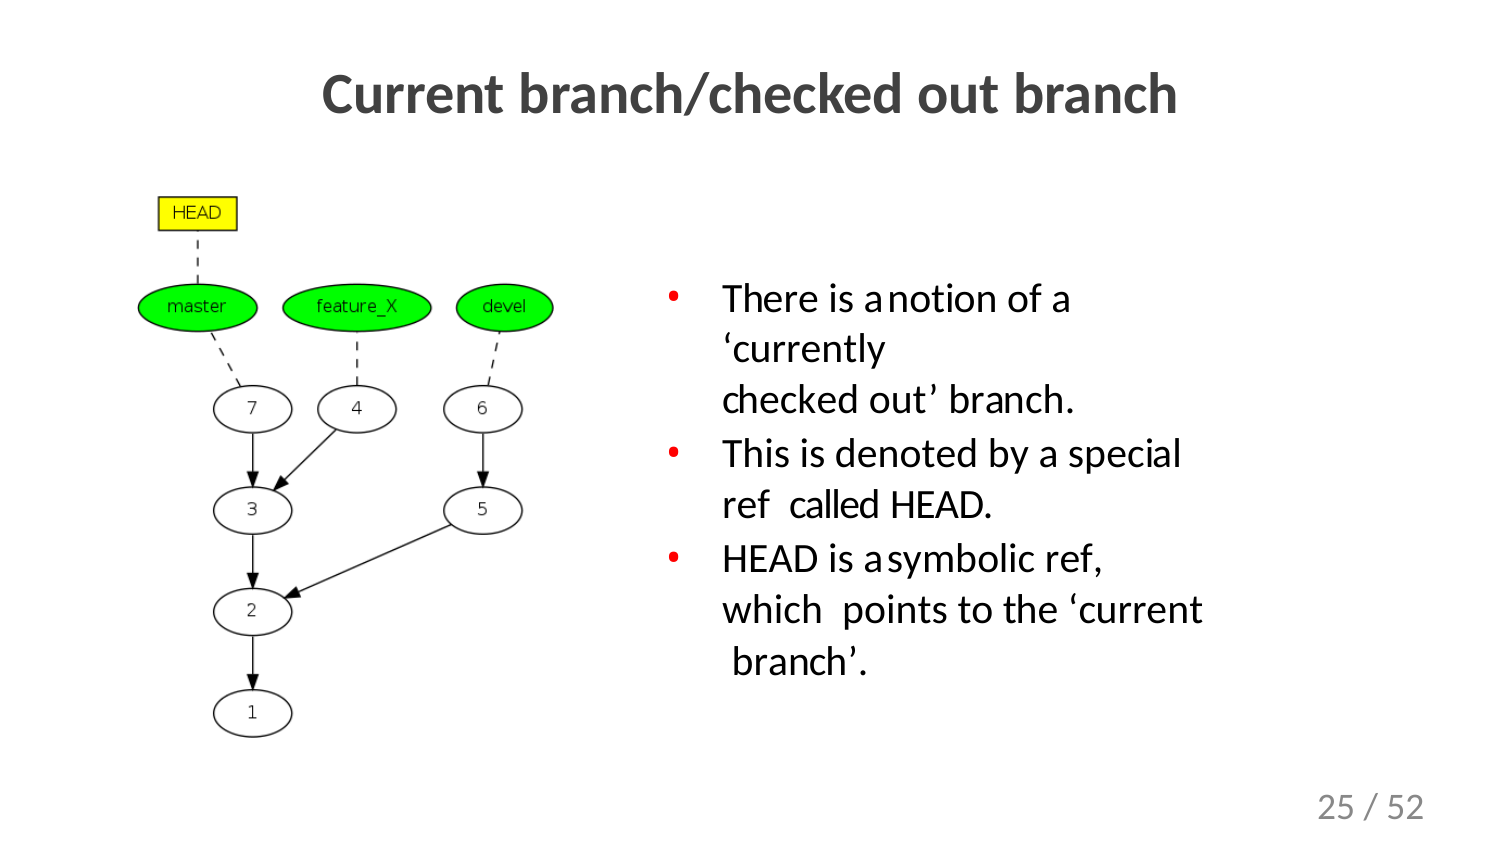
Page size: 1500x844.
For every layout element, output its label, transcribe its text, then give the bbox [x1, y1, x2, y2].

text_box 25 / 52 [1315, 780, 1427, 828]
title Current branch/checked out branch [320, 53, 1193, 197]
text_box There is anotion of a ‘currently checked out’ branch. This is denoted by a special ref called HEAD. HEAD is asymbolic ref, which points to the ‘current branch’. [663, 268, 1209, 684]
picture [137, 196, 554, 738]
